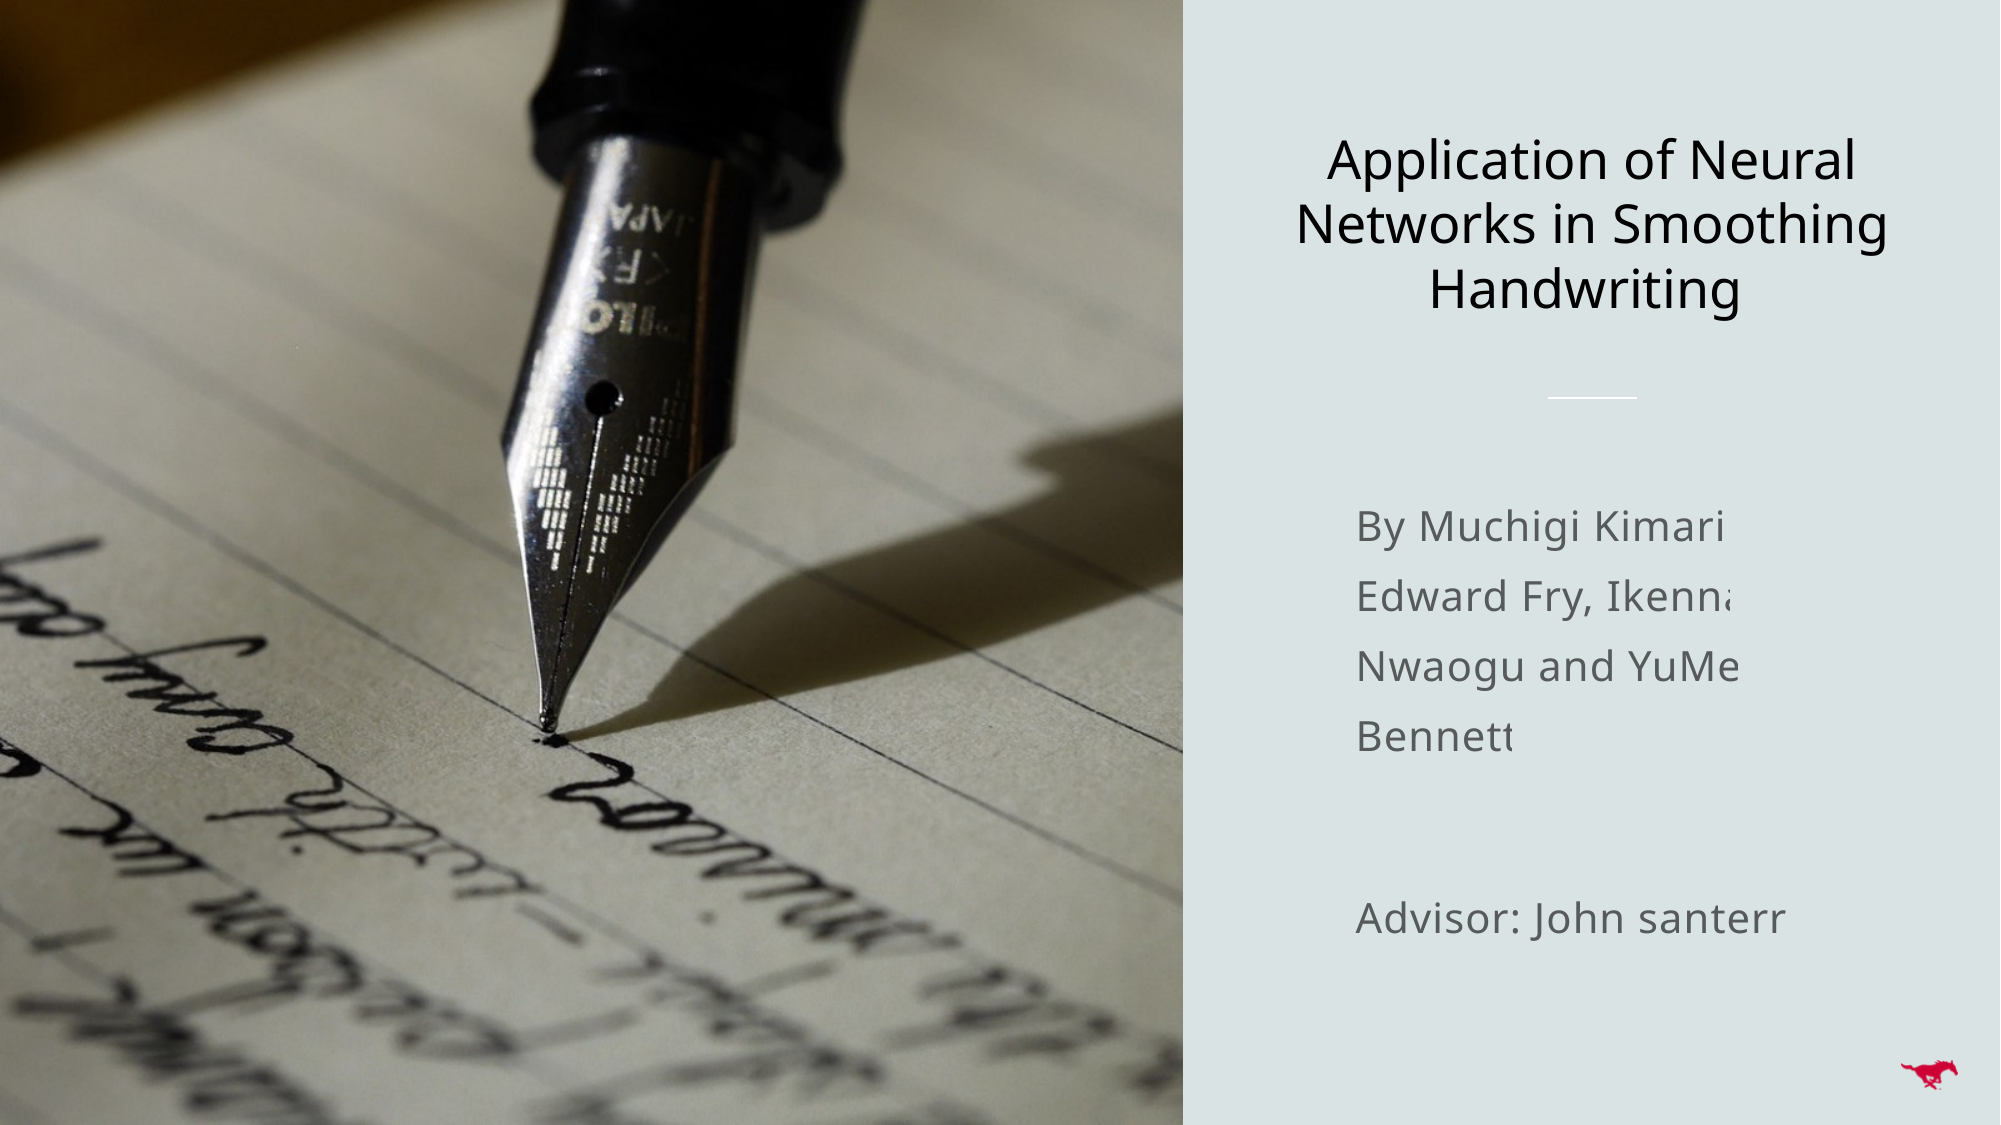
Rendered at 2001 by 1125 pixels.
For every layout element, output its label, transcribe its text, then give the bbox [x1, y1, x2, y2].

picture [1900, 1059, 1958, 1090]
title Application of Neural Networks in Smoothing Handwriting [1273, 64, 1912, 327]
subtitle By Muchigi Kimari, Edward Fry, Ikenna Nwaogu and YuMei Bennett Advisor: John santerre [1340, 471, 1843, 954]
text_box [1184, 0, 2000, 1125]
picture [0, 0, 1184, 1125]
